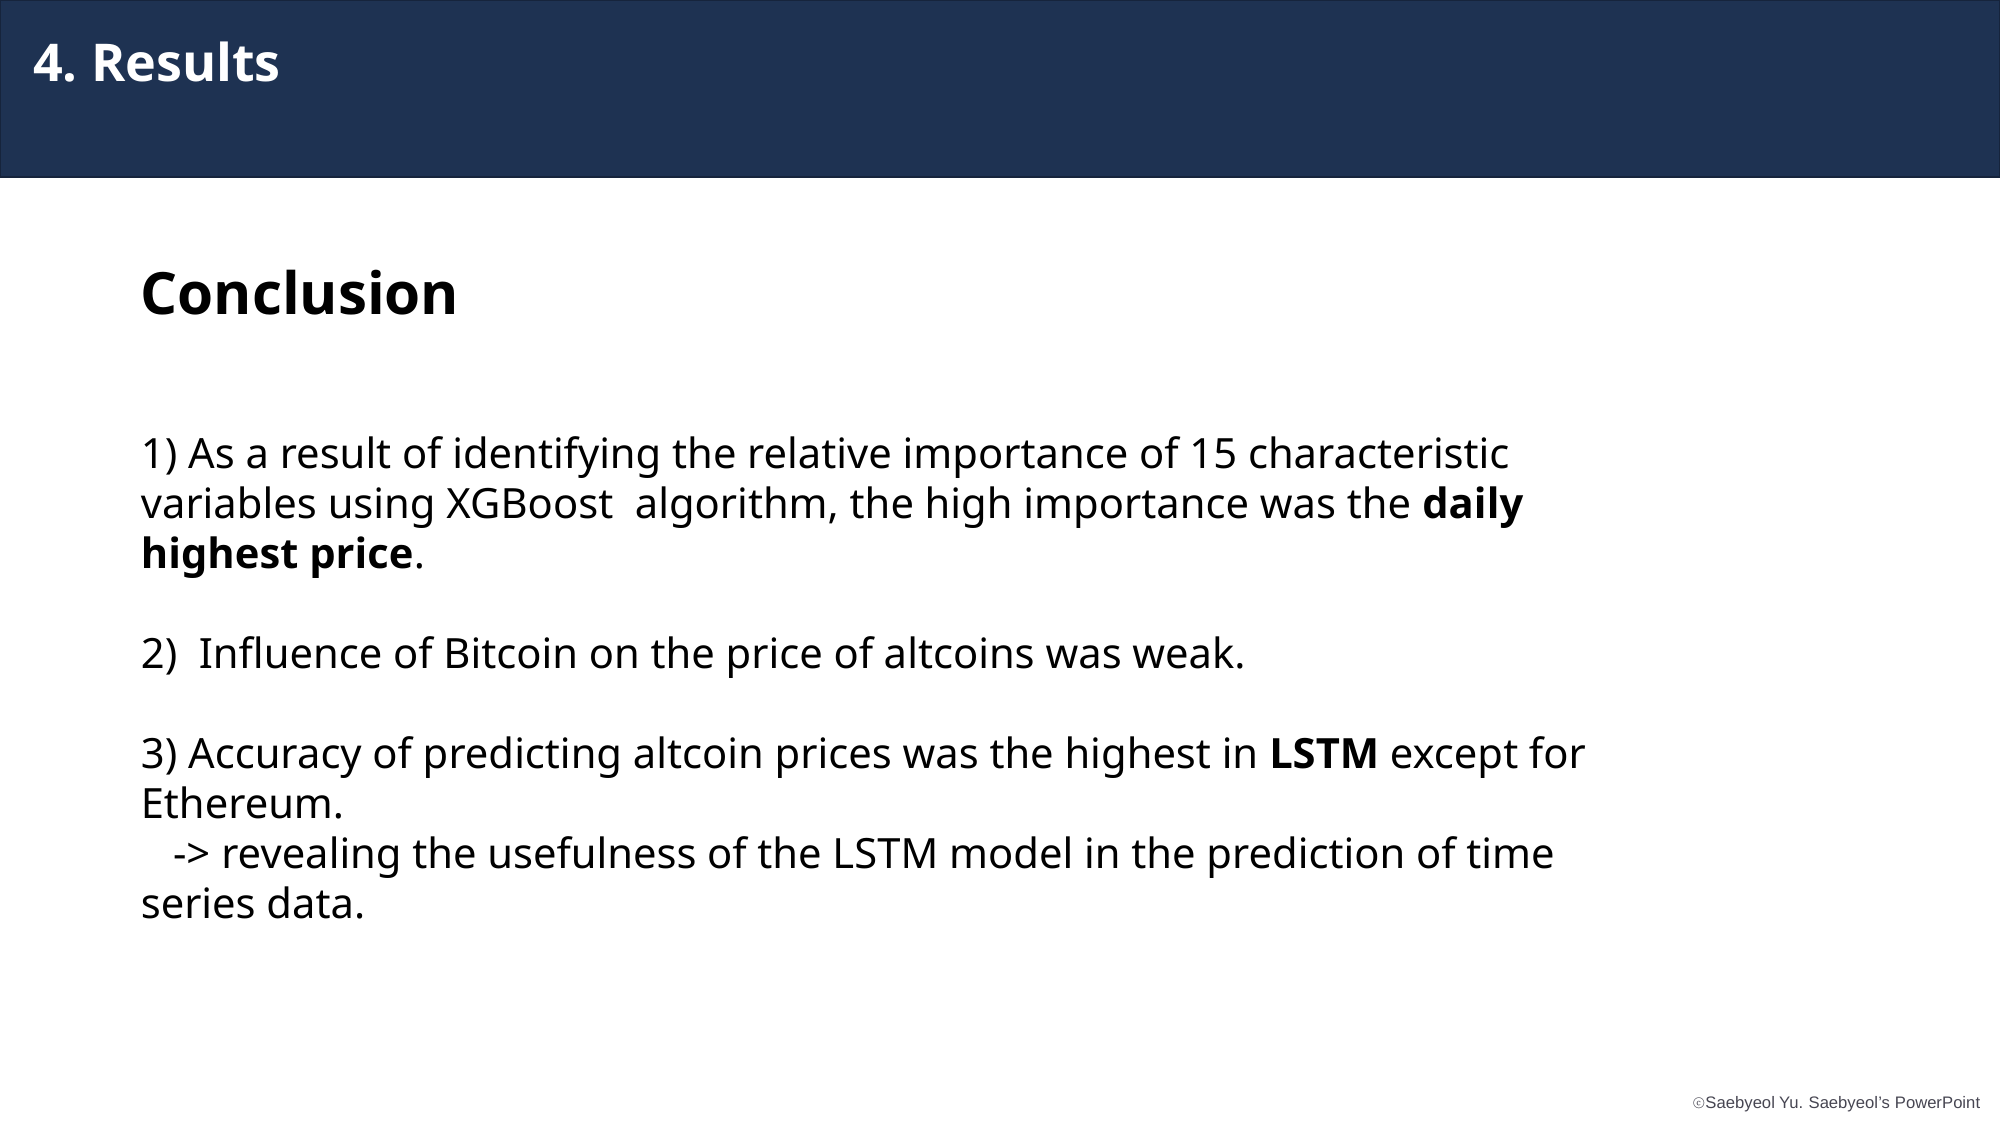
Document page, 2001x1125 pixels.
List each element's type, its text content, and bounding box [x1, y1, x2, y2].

text_box 4. Results [18, 22, 1954, 100]
text_box Conclusion 1) As a result of identifying the relative importance of 15 characteristic variables using XGBoost algorithm, the high importance was the daily highest price. 2) Influence of Bitcoin on the price of altcoins was weak. 3) Accuracy of predicting altcoin prices was the highest in LSTM except for Ethereum. -> revealing the usefulness of the LSTM model in the prediction of time series data. [126, 249, 1689, 1035]
text_box [0, 0, 2000, 178]
